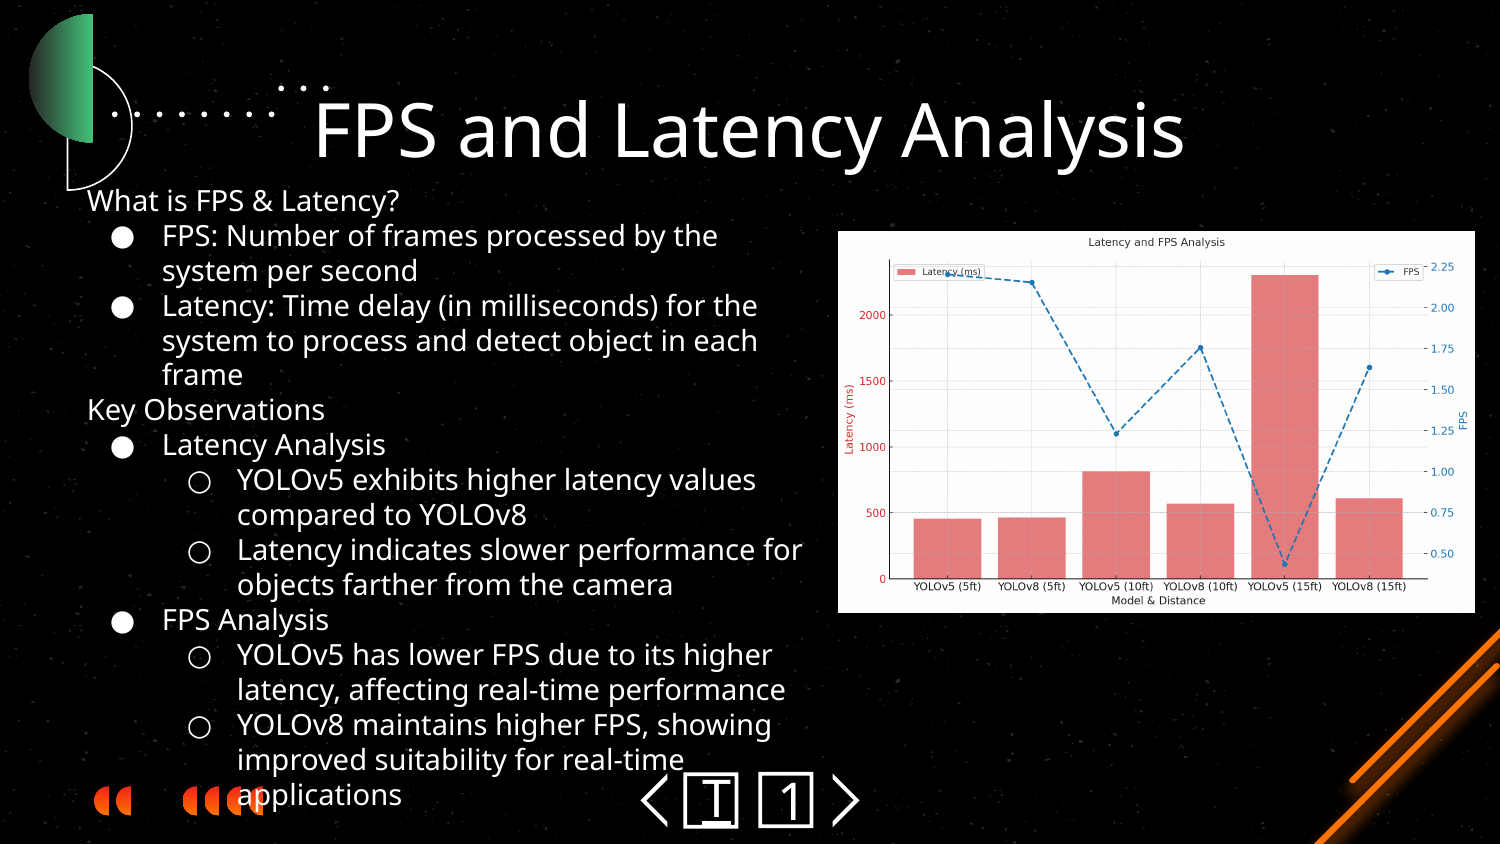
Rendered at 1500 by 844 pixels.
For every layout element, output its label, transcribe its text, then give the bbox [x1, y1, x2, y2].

text_box 1 [758, 771, 814, 829]
text_box [640, 773, 668, 828]
subtitle What is FPS & Latency? FPS: Number of frames processed by the system per second Latency: Time delay (in milliseconds) for the system to process and detect object in each frame Key Observations Latency Analysis YOLOv5 exhibits higher latency values compared to YOLOv8 Latency indicates slower performance for objects farther from the camera FPS Analysis YOLOv5 has lower FPS due to its higher latency, affecting real-time performance YOLOv8 maintains higher FPS, showing improved suitability for real-time applications [71, 166, 839, 772]
title FPS and Latency Analysis [118, 88, 1382, 167]
picture [838, 230, 1476, 613]
text_box [832, 773, 860, 828]
text_box T [683, 772, 739, 829]
